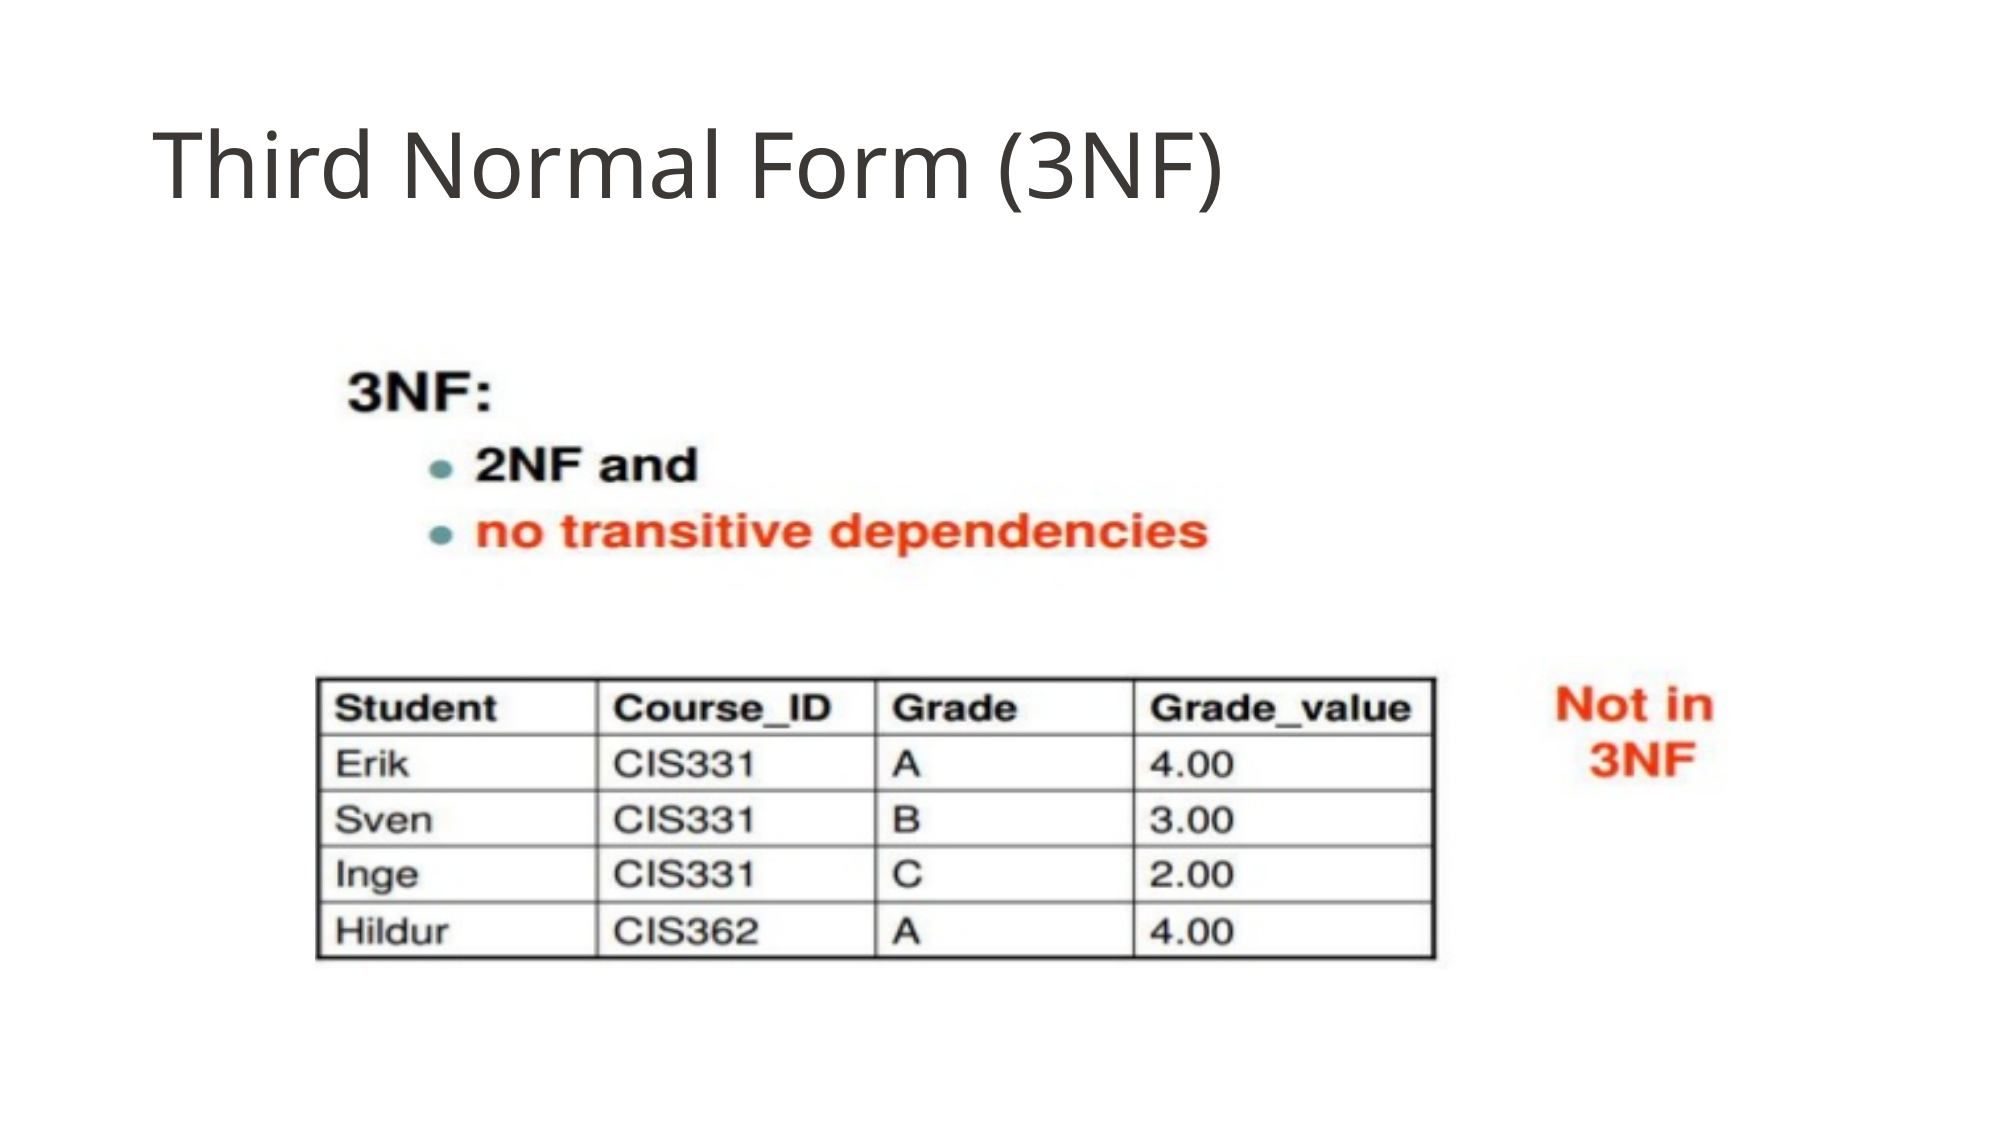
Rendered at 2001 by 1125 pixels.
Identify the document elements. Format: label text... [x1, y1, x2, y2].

title Third Normal Form (3NF) [137, 59, 1863, 278]
picture [315, 330, 1730, 970]
